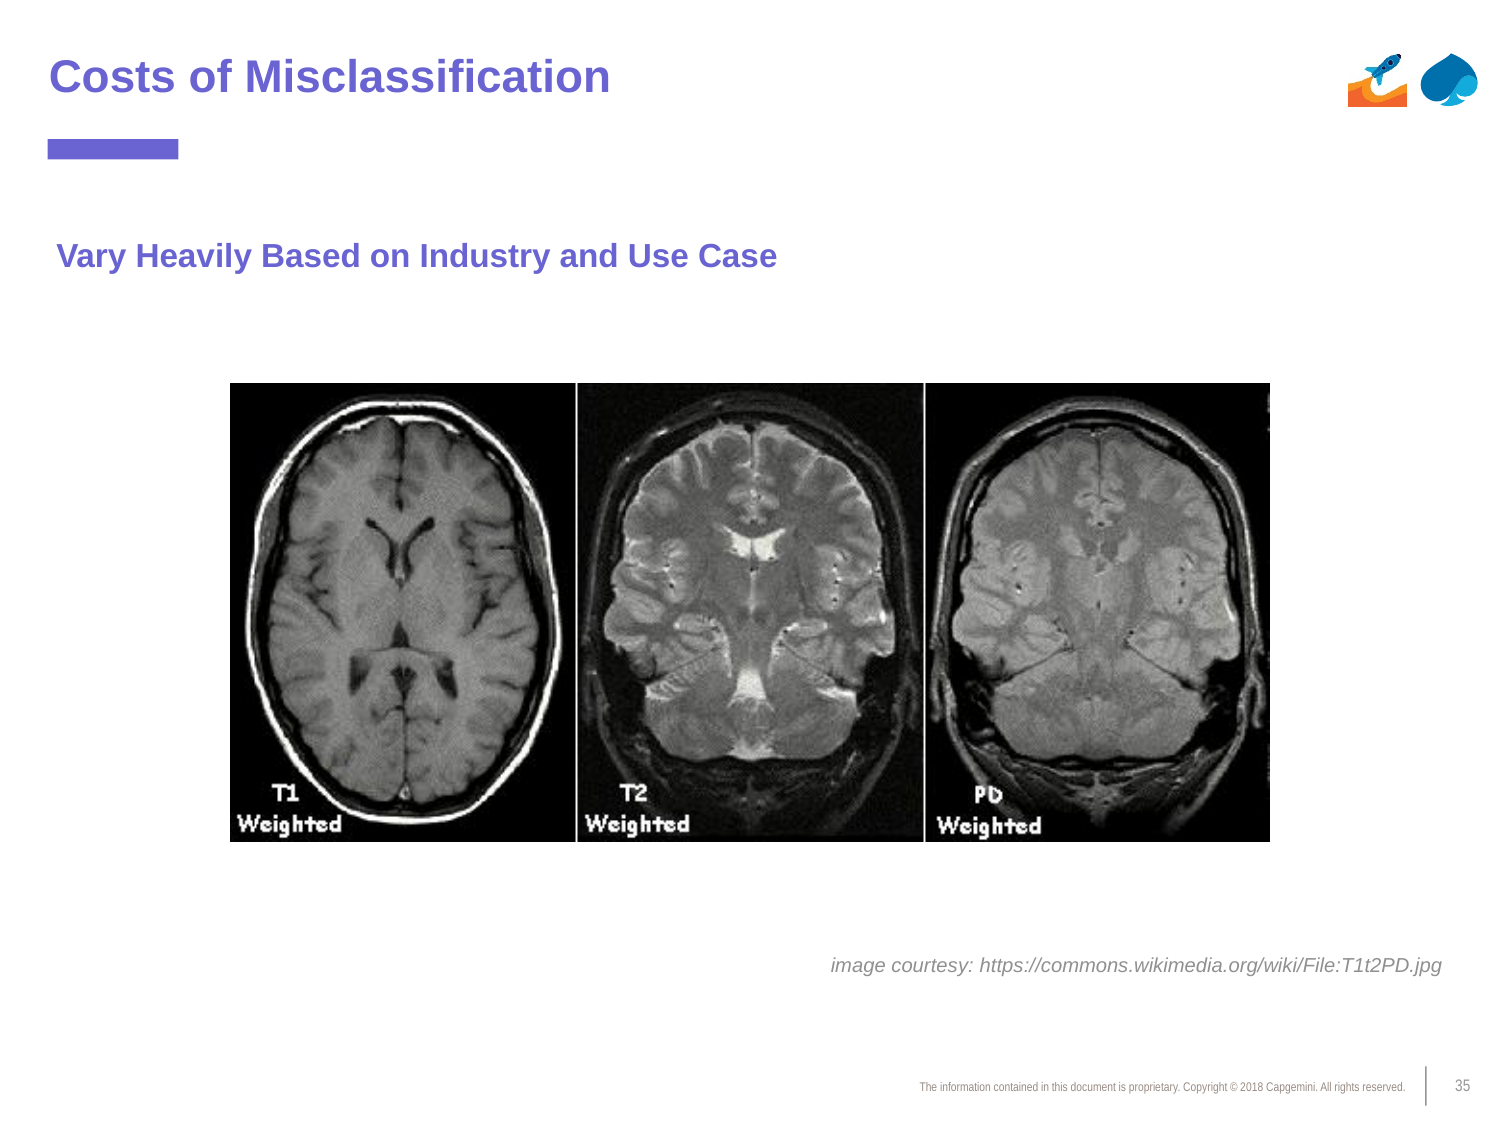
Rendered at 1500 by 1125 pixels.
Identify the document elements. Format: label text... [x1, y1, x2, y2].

title Costs of Misclassification [0, 0, 1500, 161]
picture [230, 382, 1270, 843]
list Vary Heavily Based on Industry and Use Case [41, 231, 1459, 284]
list image courtesy: https://commons.wikimedia.org/wiki/File:T1t2PD.jpg [41, 944, 1459, 988]
text_box [23, 21, 70, 68]
